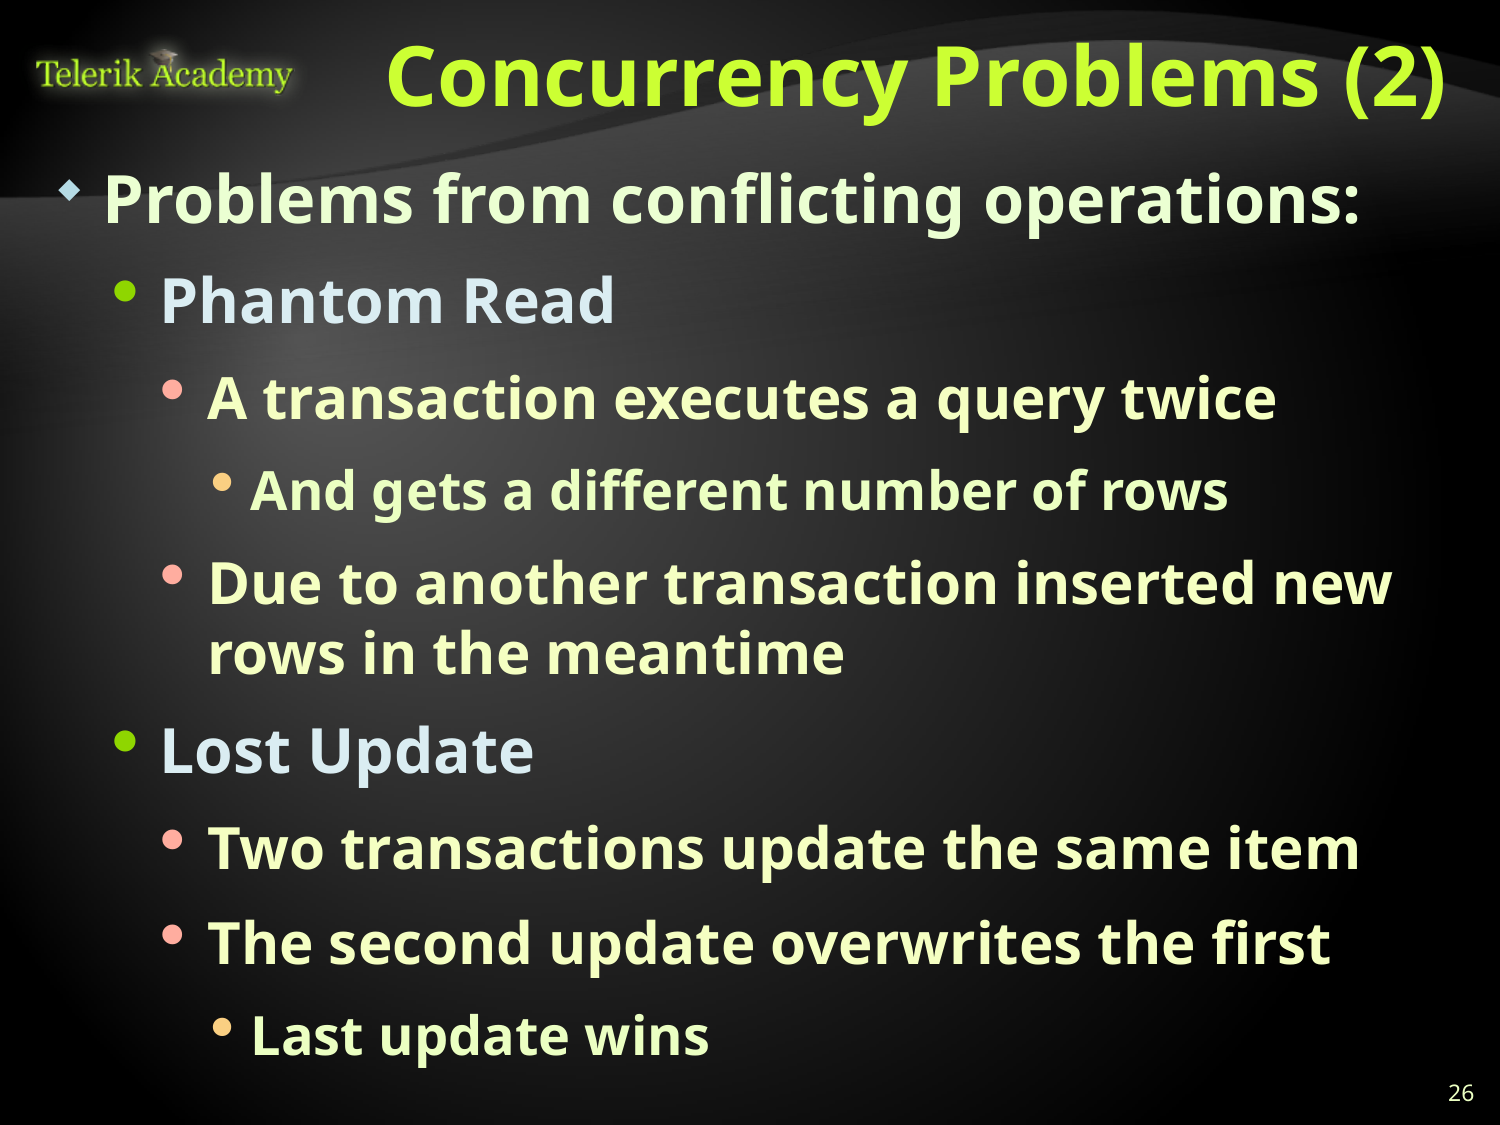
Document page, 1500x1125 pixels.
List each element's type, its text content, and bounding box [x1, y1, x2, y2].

text_box 26 [1414, 1075, 1490, 1113]
picture [0, 0, 1500, 1125]
list Problems from conflicting operations: Phantom Read A transaction executes a query twice And gets a different number of rows Due to another transaction inserted new rows in the meantime Lost Update Two transactions update the same item The second update overwrites the first Last update wins [41, 149, 1459, 1087]
title Concurrency Problems (2) [300, 12, 1463, 150]
